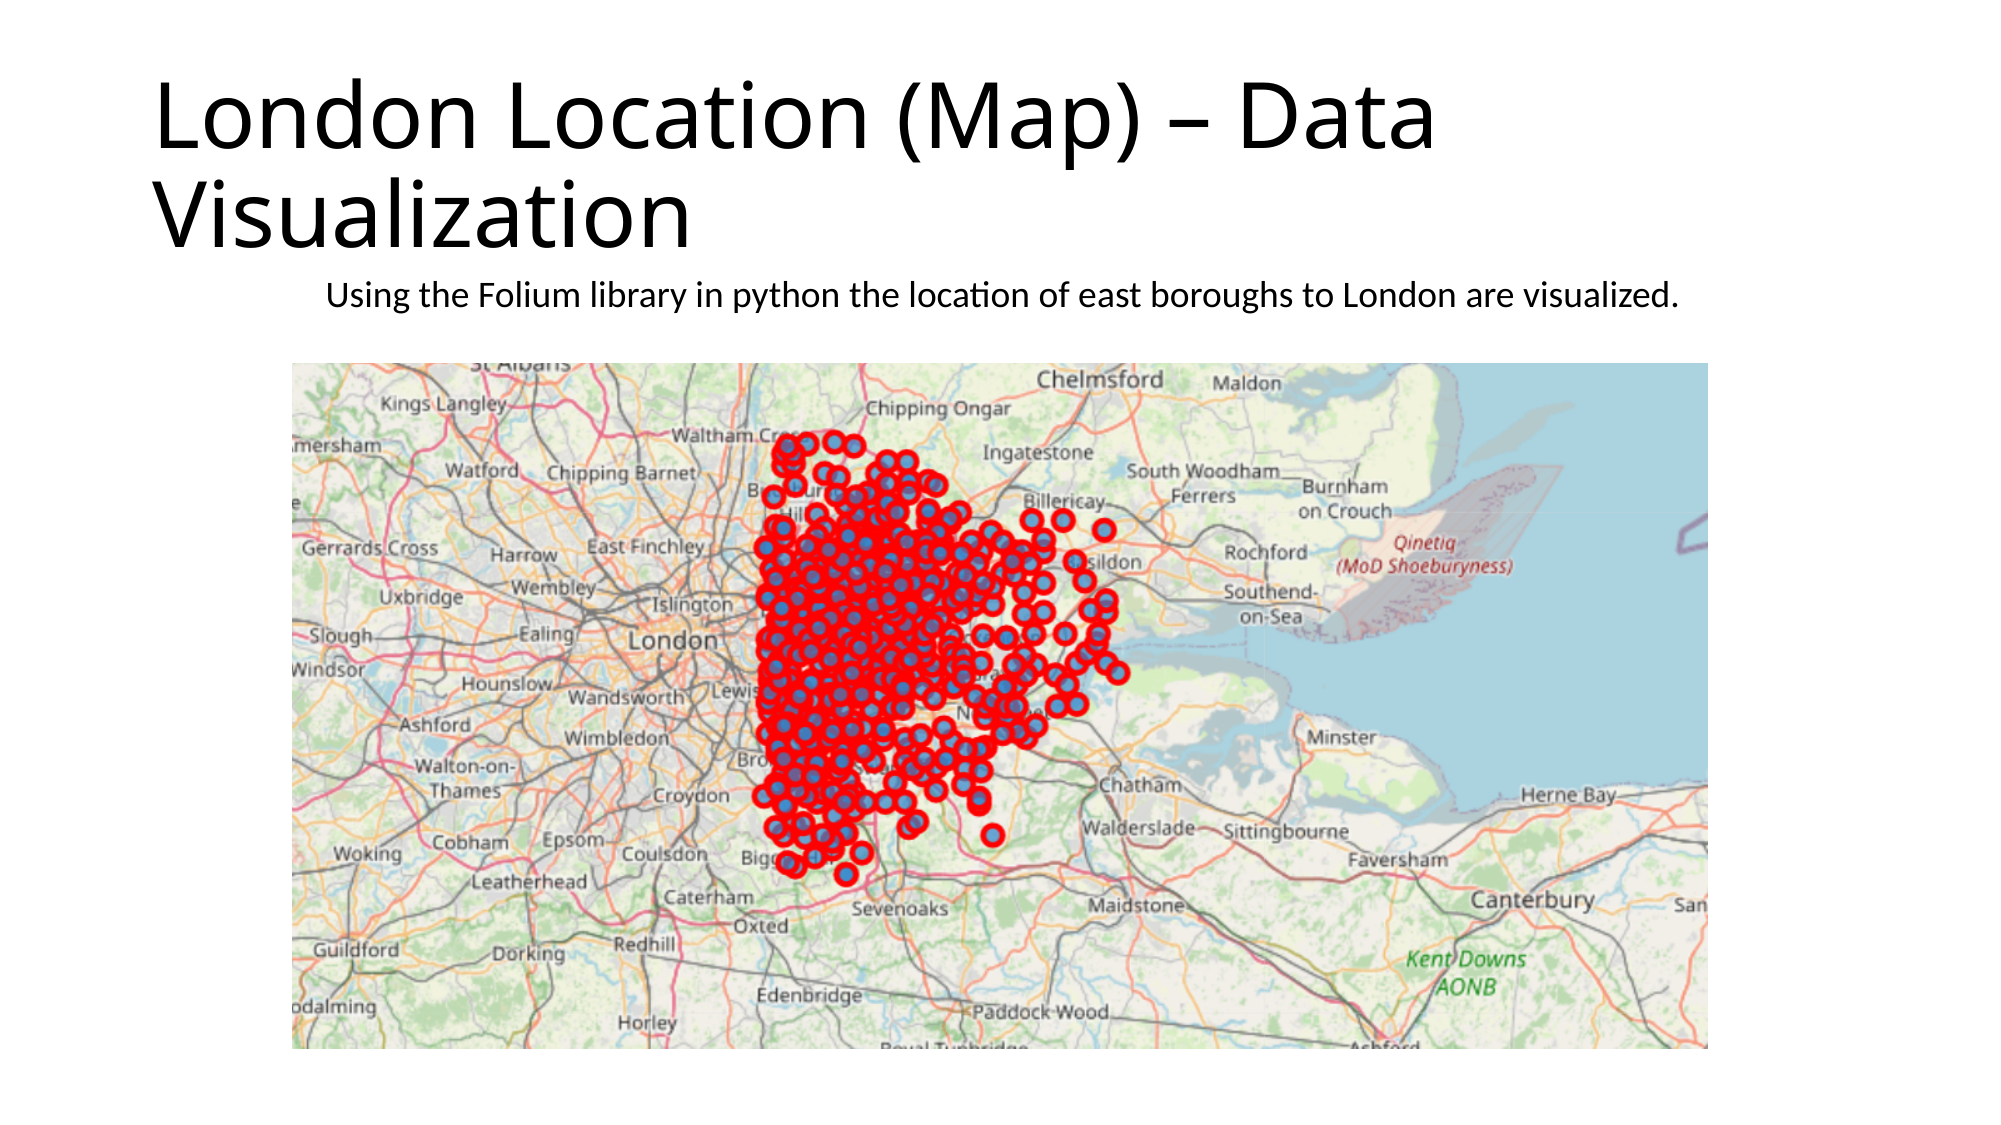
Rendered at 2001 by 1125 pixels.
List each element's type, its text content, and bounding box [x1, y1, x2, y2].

title London Location (Map) – Data Visualization [137, 59, 1863, 278]
text_box Using the Folium library in python the location of east boroughs to London are visualized. [310, 262, 1726, 323]
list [292, 363, 1708, 1049]
